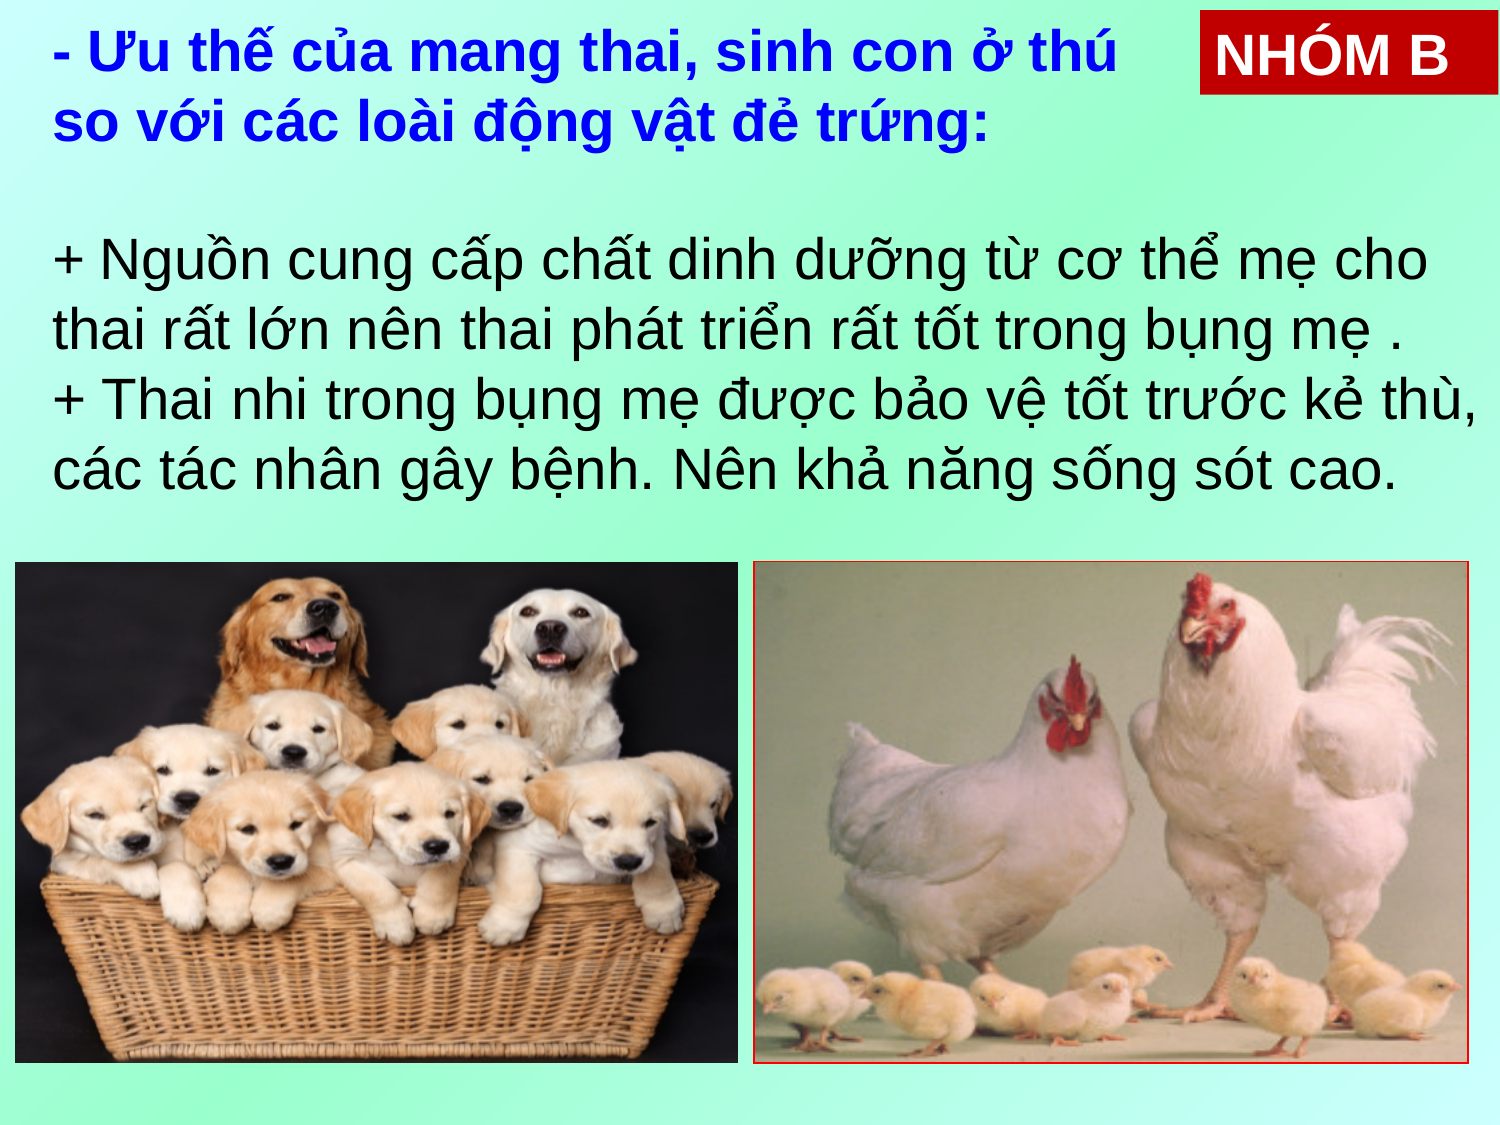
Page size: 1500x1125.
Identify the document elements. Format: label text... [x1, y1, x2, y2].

text_box NHÓM B [1200, 10, 1499, 95]
text_box + Nguồn cung cấp chất dinh dưỡng từ cơ thể mẹ cho thai rất lớn nên thai phát triển rất tốt trong bụng mẹ . + Thai nhi trong bụng mẹ được bảo vệ tốt trước kẻ thù, các tác nhân gây bệnh. Nên khả năng sống sót cao. [37, 213, 1500, 509]
picture [15, 562, 738, 1063]
text_box - Ưu thế của mang thai, sinh con ở thú so với các loài động vật đẻ trứng: [37, 5, 1150, 161]
picture [754, 562, 1468, 1063]
